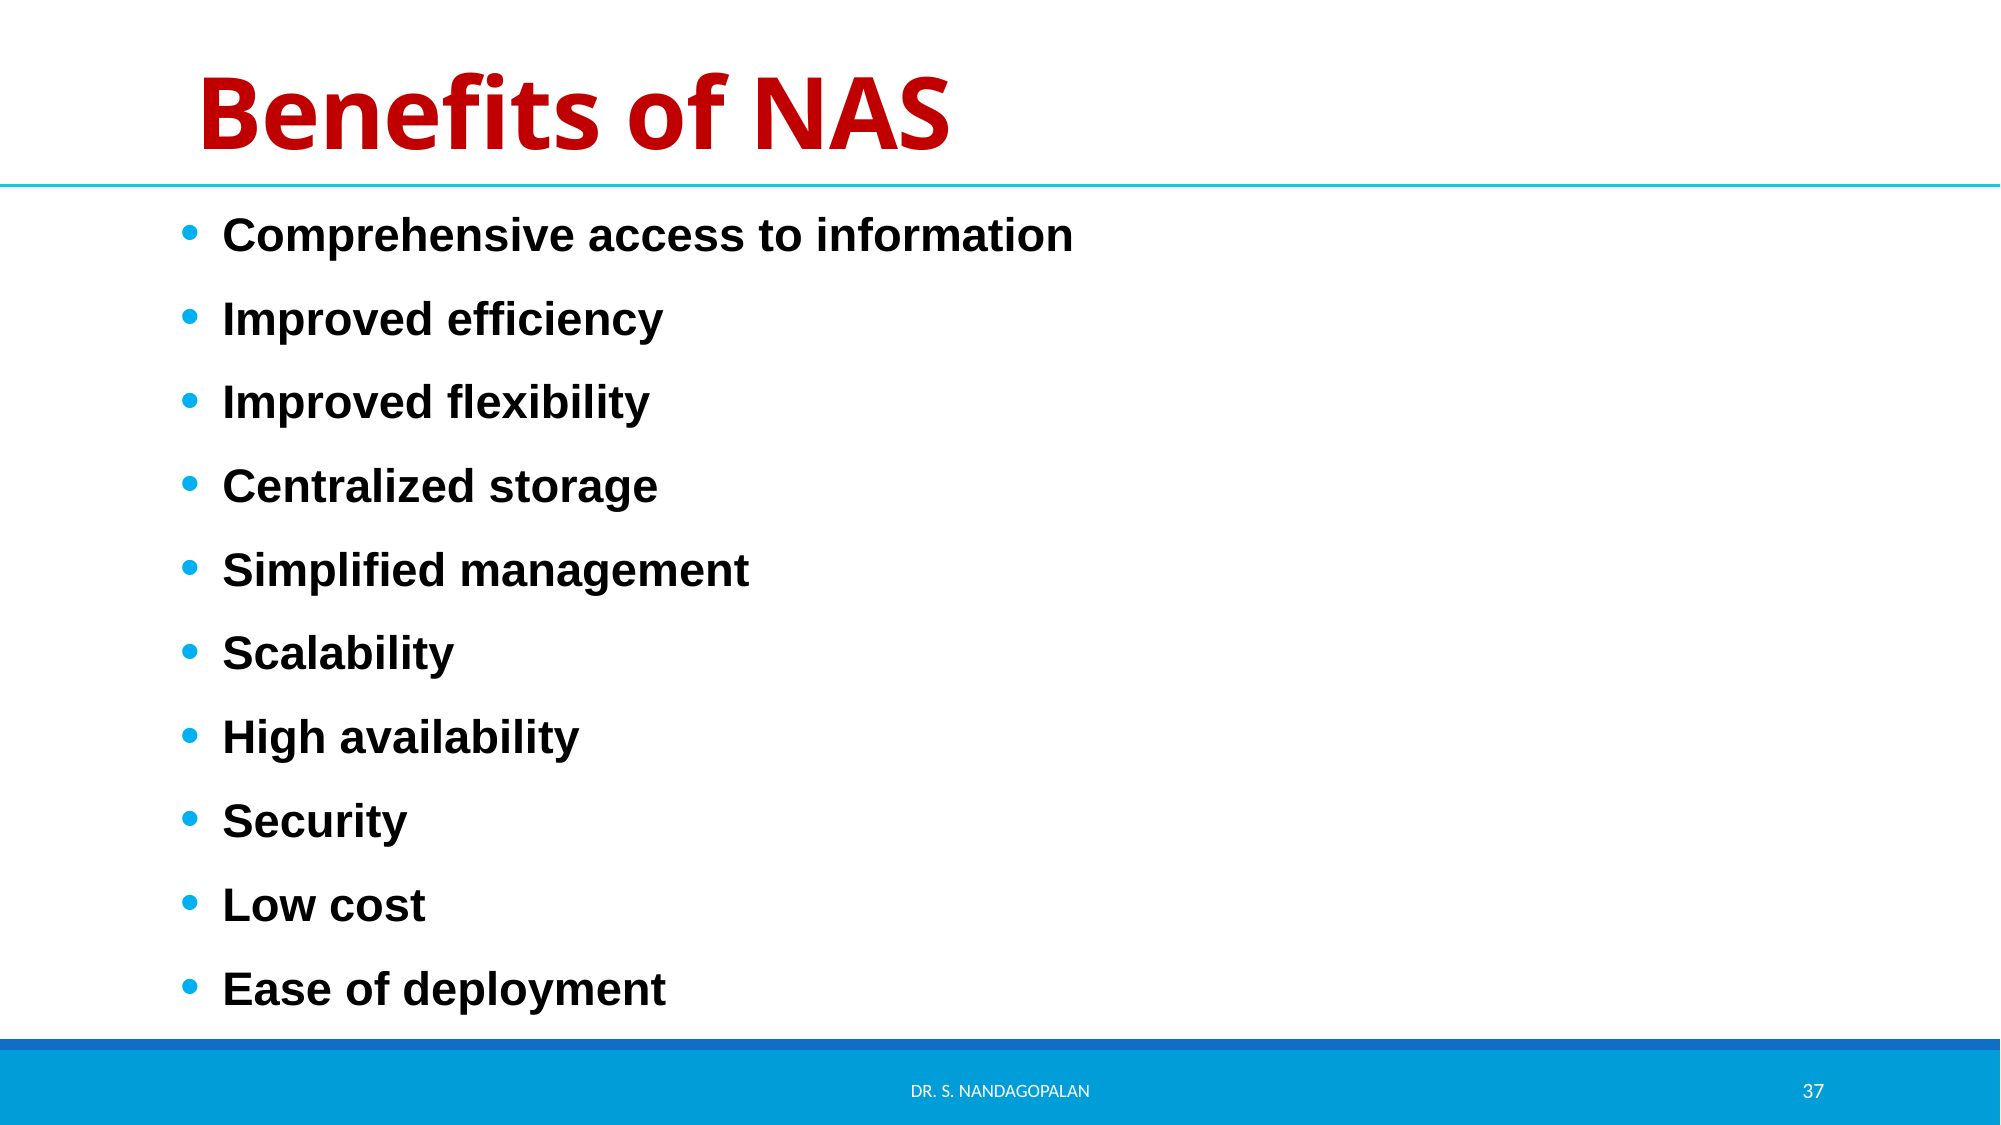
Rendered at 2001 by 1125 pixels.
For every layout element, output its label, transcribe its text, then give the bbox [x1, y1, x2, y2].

footer Dr. S. Nandagopalan [604, 1059, 1396, 1120]
list Comprehensive access to information Improved efficiency Improved flexibility Centralized storage Simplified management Scalability High availability Security Low cost Ease of deployment [180, 196, 1691, 1026]
title Benefits of NAS [180, 47, 1691, 178]
slide_number 37 [1624, 1059, 1840, 1120]
